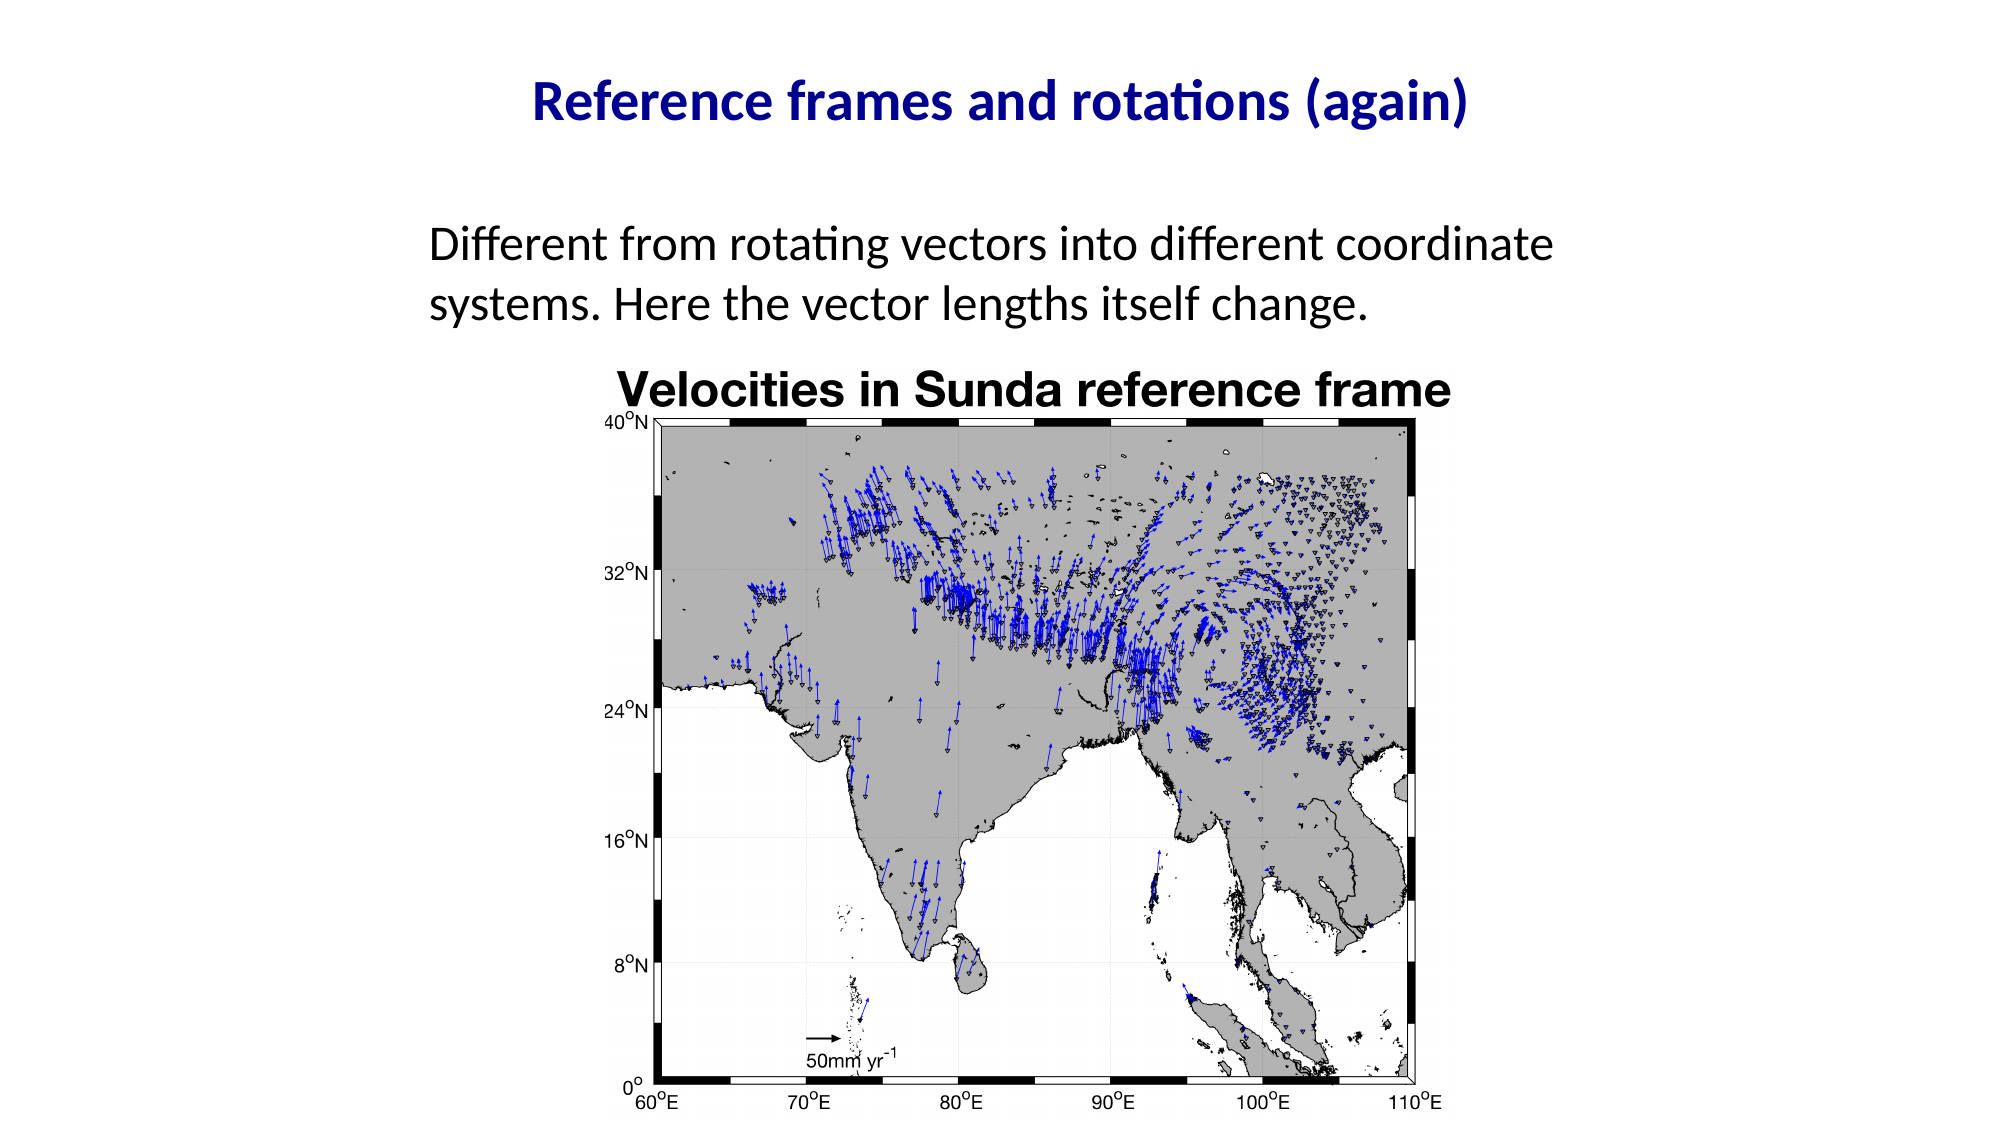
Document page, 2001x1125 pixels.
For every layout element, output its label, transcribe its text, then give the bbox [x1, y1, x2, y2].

text_box Different from rotating vectors into different coordinate systems. Here the vector lengths itself change. [414, 202, 1586, 338]
picture [604, 367, 1458, 1125]
text_box Reference frames and rotations (again) [375, 54, 1627, 140]
